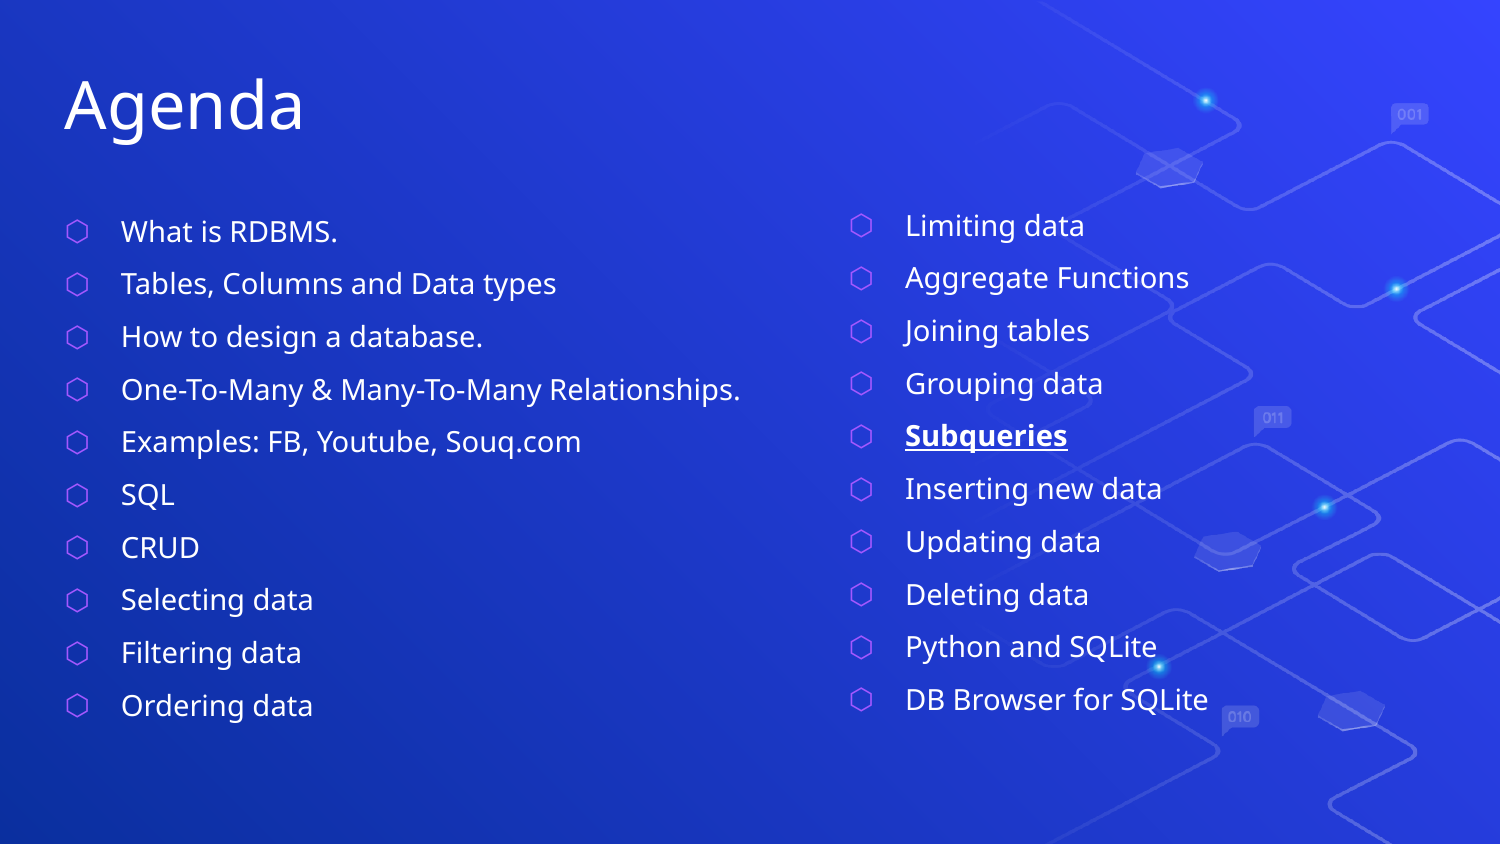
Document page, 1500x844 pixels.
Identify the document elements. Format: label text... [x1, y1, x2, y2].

picture [0, 0, 1500, 844]
list Agenda What is RDBMS. Tables, Columns and Data types How to design a database. One-To-Many & Many-To-Many Relationships. Examples: FB, Youtube, Souq.com SQL CRUD Selecting data Filtering data Ordering data [64, 50, 1420, 404]
text_box Limiting data Aggregate Functions Joining tables Grouping data Subqueries Inserting new data Updating data Deleting data Python and SQLite DB Browser for SQLite [848, 101, 1420, 455]
